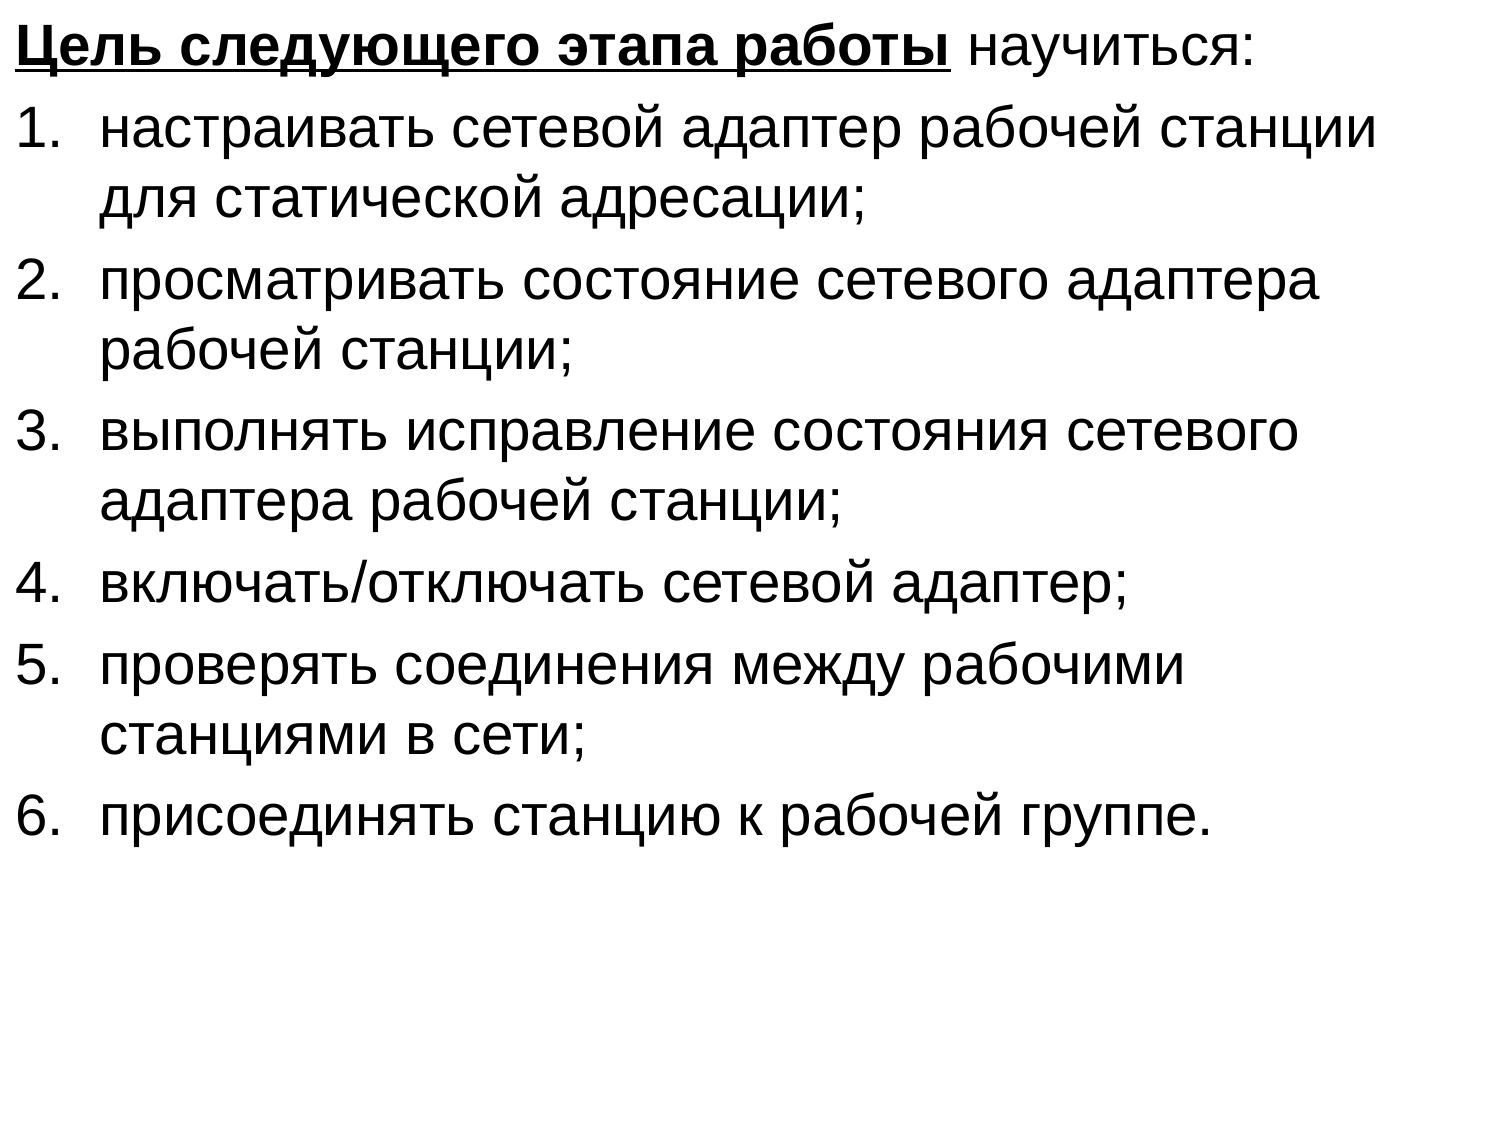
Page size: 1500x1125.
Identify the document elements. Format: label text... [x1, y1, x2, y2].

list Цель следующего этапа работы научиться: настраивать сетевой адаптер рабочей станции для статической адресации; просматривать состояние сетевого адаптера рабочей станции; выполнять исправление состояния сетевого адаптера рабочей станции; включать/отключать сетевой адаптер; проверять соединения между рабочими станциями в сети; присоединять станцию к рабочей группе. [0, 0, 1500, 739]
